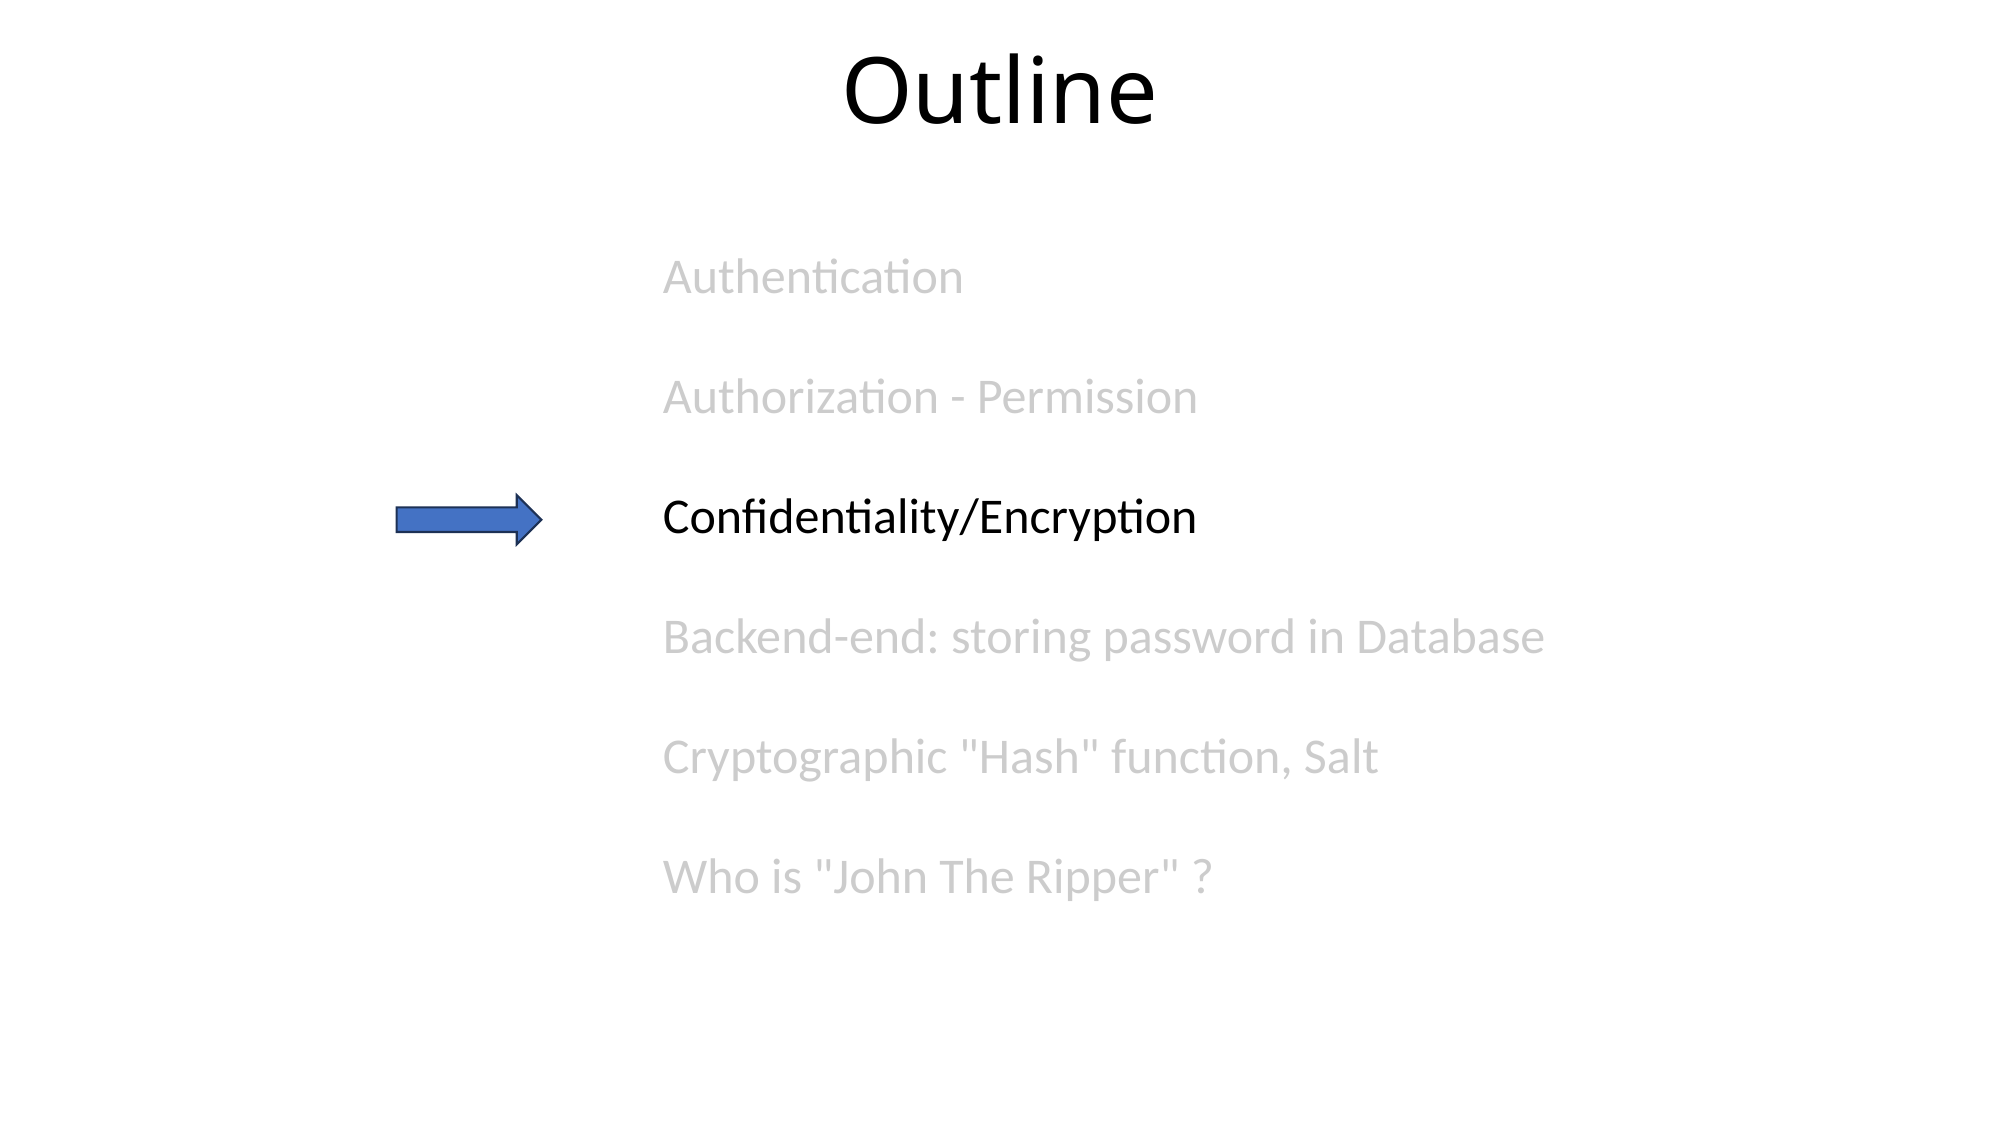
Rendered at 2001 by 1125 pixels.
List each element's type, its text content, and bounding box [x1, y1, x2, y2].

text_box [395, 492, 543, 547]
text_box [616, 182, 1698, 463]
text_box Authentication Authorization - Permission Confidentiality/Encryption Backend-end: storing password in Database Cryptographic "Hash" function, Salt Who is "John The Ripper" ? [648, 463, 1561, 572]
title Outline [137, 20, 1863, 168]
text_box [600, 572, 1682, 1049]
